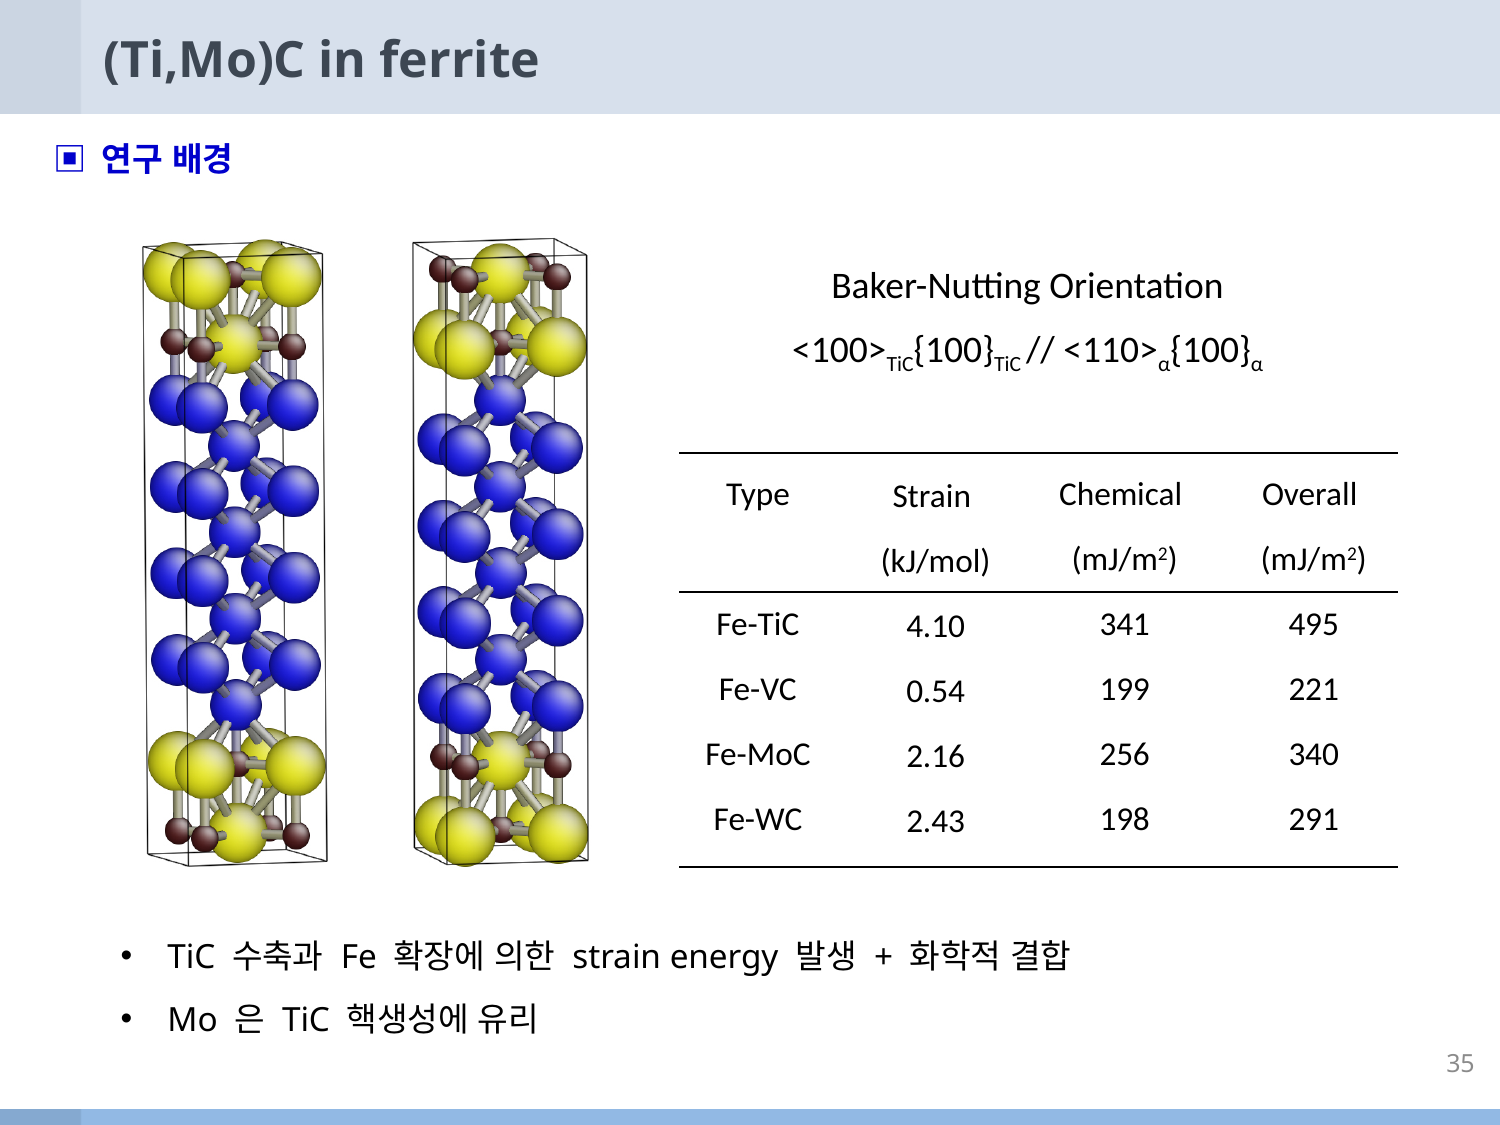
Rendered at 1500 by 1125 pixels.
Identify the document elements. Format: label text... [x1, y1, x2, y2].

text_box Baker-Nutting Orientation <100>TiC{100}TiC // <110>α{100}α [702, 253, 1353, 384]
picture [111, 222, 360, 888]
title (Ti,Mo)C in ferrite [88, 10, 1058, 106]
picture [376, 222, 625, 884]
picture [0, 1109, 1500, 1125]
text_box ▣ 연구 배경 [53, 125, 1428, 178]
text_box TiC 수축과 Fe 확장에 의한 strain energy 발생 + 화학적 결합 Mo 은 TiC 핵생성에 유리 [105, 905, 1286, 1046]
picture [0, 0, 1500, 114]
slide_number 35 [1139, 1035, 1490, 1095]
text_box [667, 452, 1400, 868]
